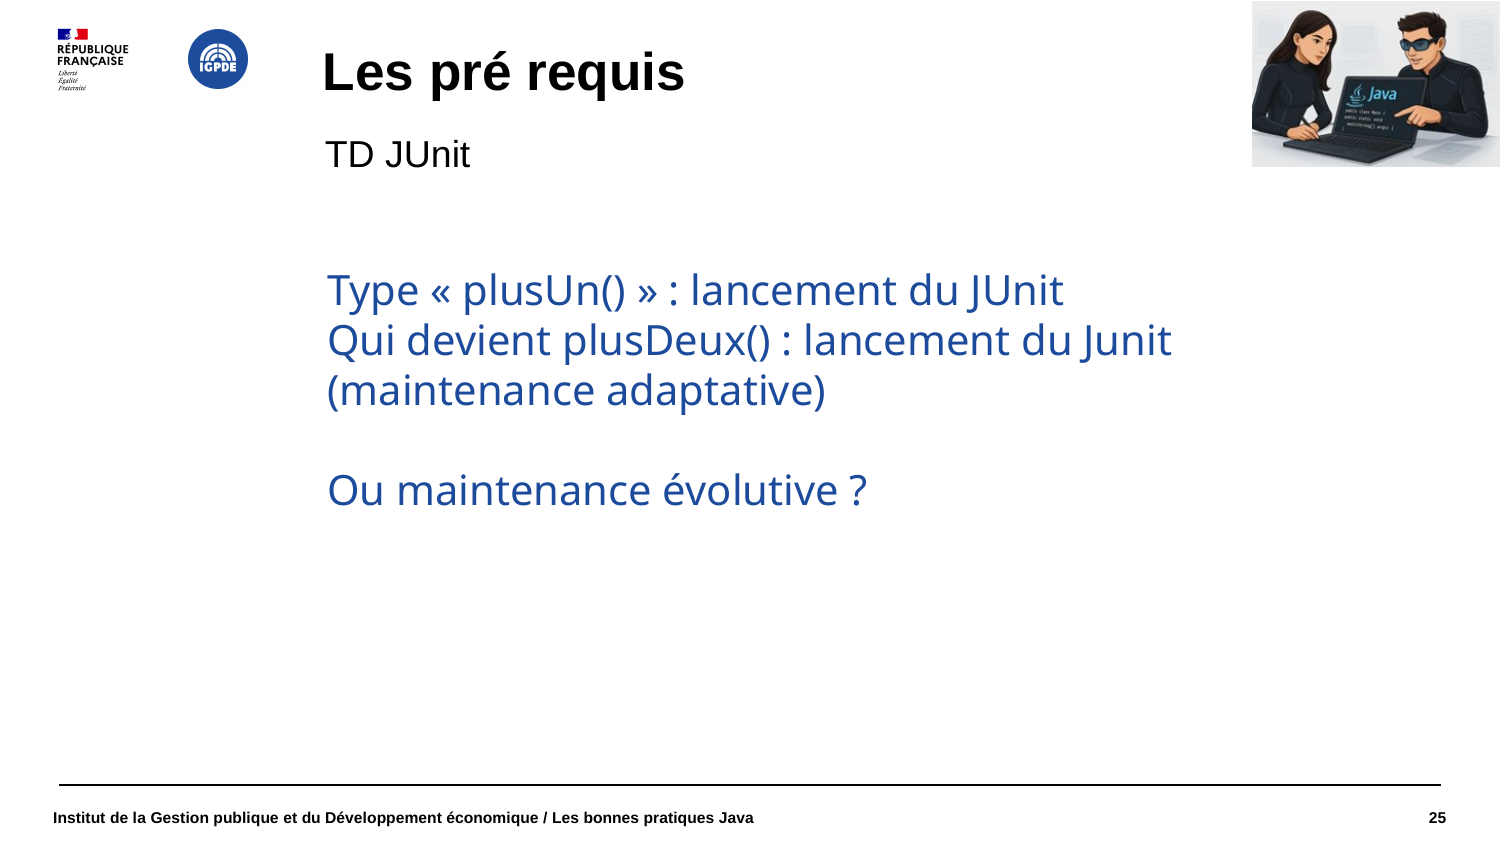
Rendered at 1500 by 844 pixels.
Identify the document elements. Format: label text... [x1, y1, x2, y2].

slide_number 25 [1224, 787, 1447, 844]
picture [47, 18, 139, 101]
picture [188, 29, 248, 89]
picture [1251, 0, 1500, 167]
list TD JUnit [324, 129, 1282, 202]
text_box Type « plusUn() » : lancement du JUnit Qui devient plusDeux() : lancement du Junit (maintenance adaptative) Ou maintenance évolutive ? [312, 256, 1188, 522]
footer Institut de la Gestion publique et du Développement économique / Les bonnes pratiques Java [53, 787, 780, 844]
title Les pré requis [322, 44, 1246, 116]
